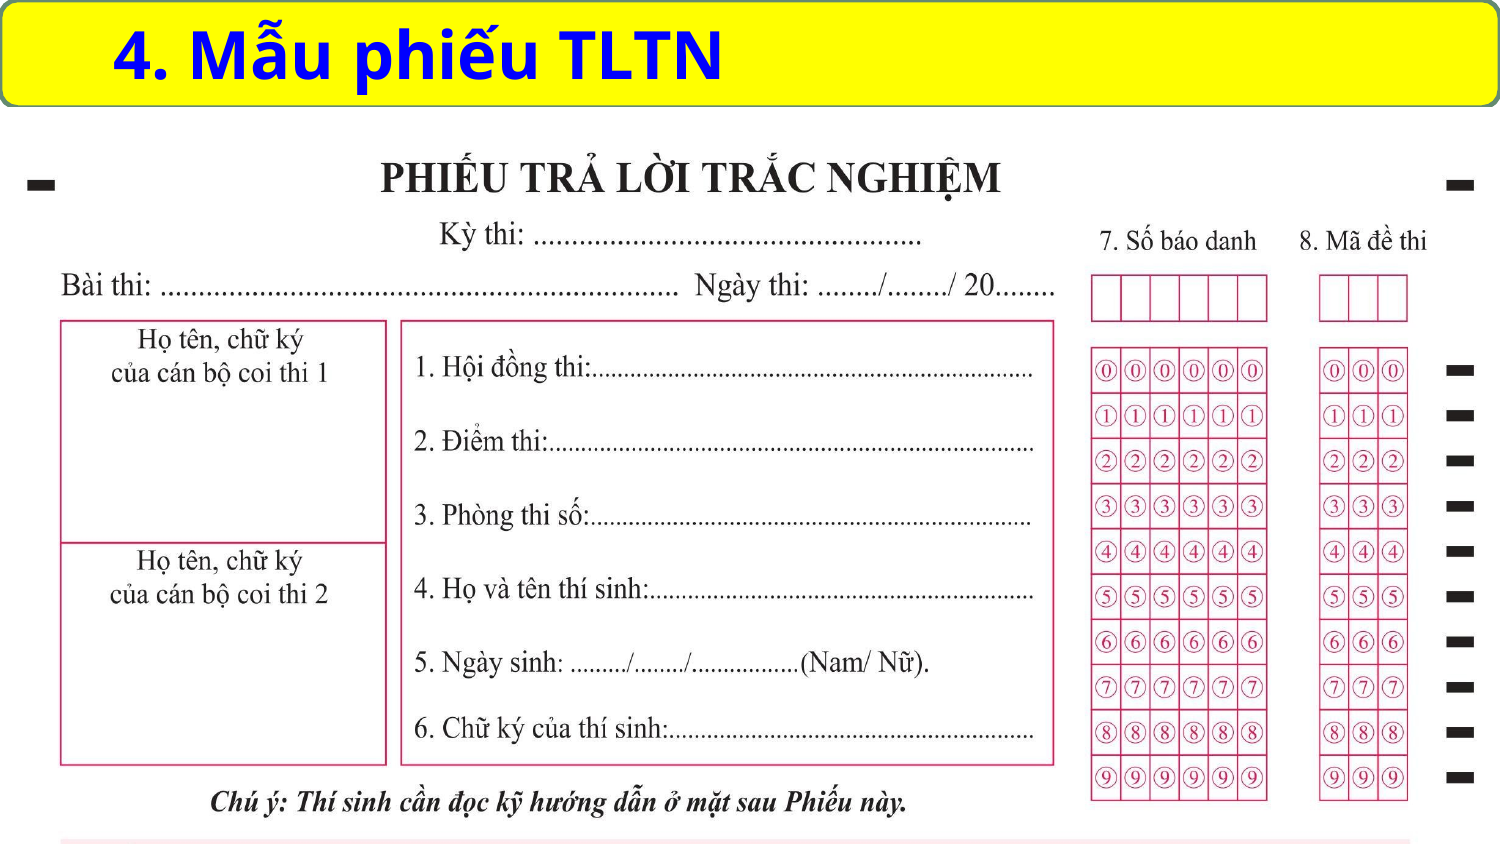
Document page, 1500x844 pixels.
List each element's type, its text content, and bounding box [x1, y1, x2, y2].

title 4. Mẫu phiếu TLTN [111, 10, 738, 107]
text_box [0, 107, 1500, 844]
